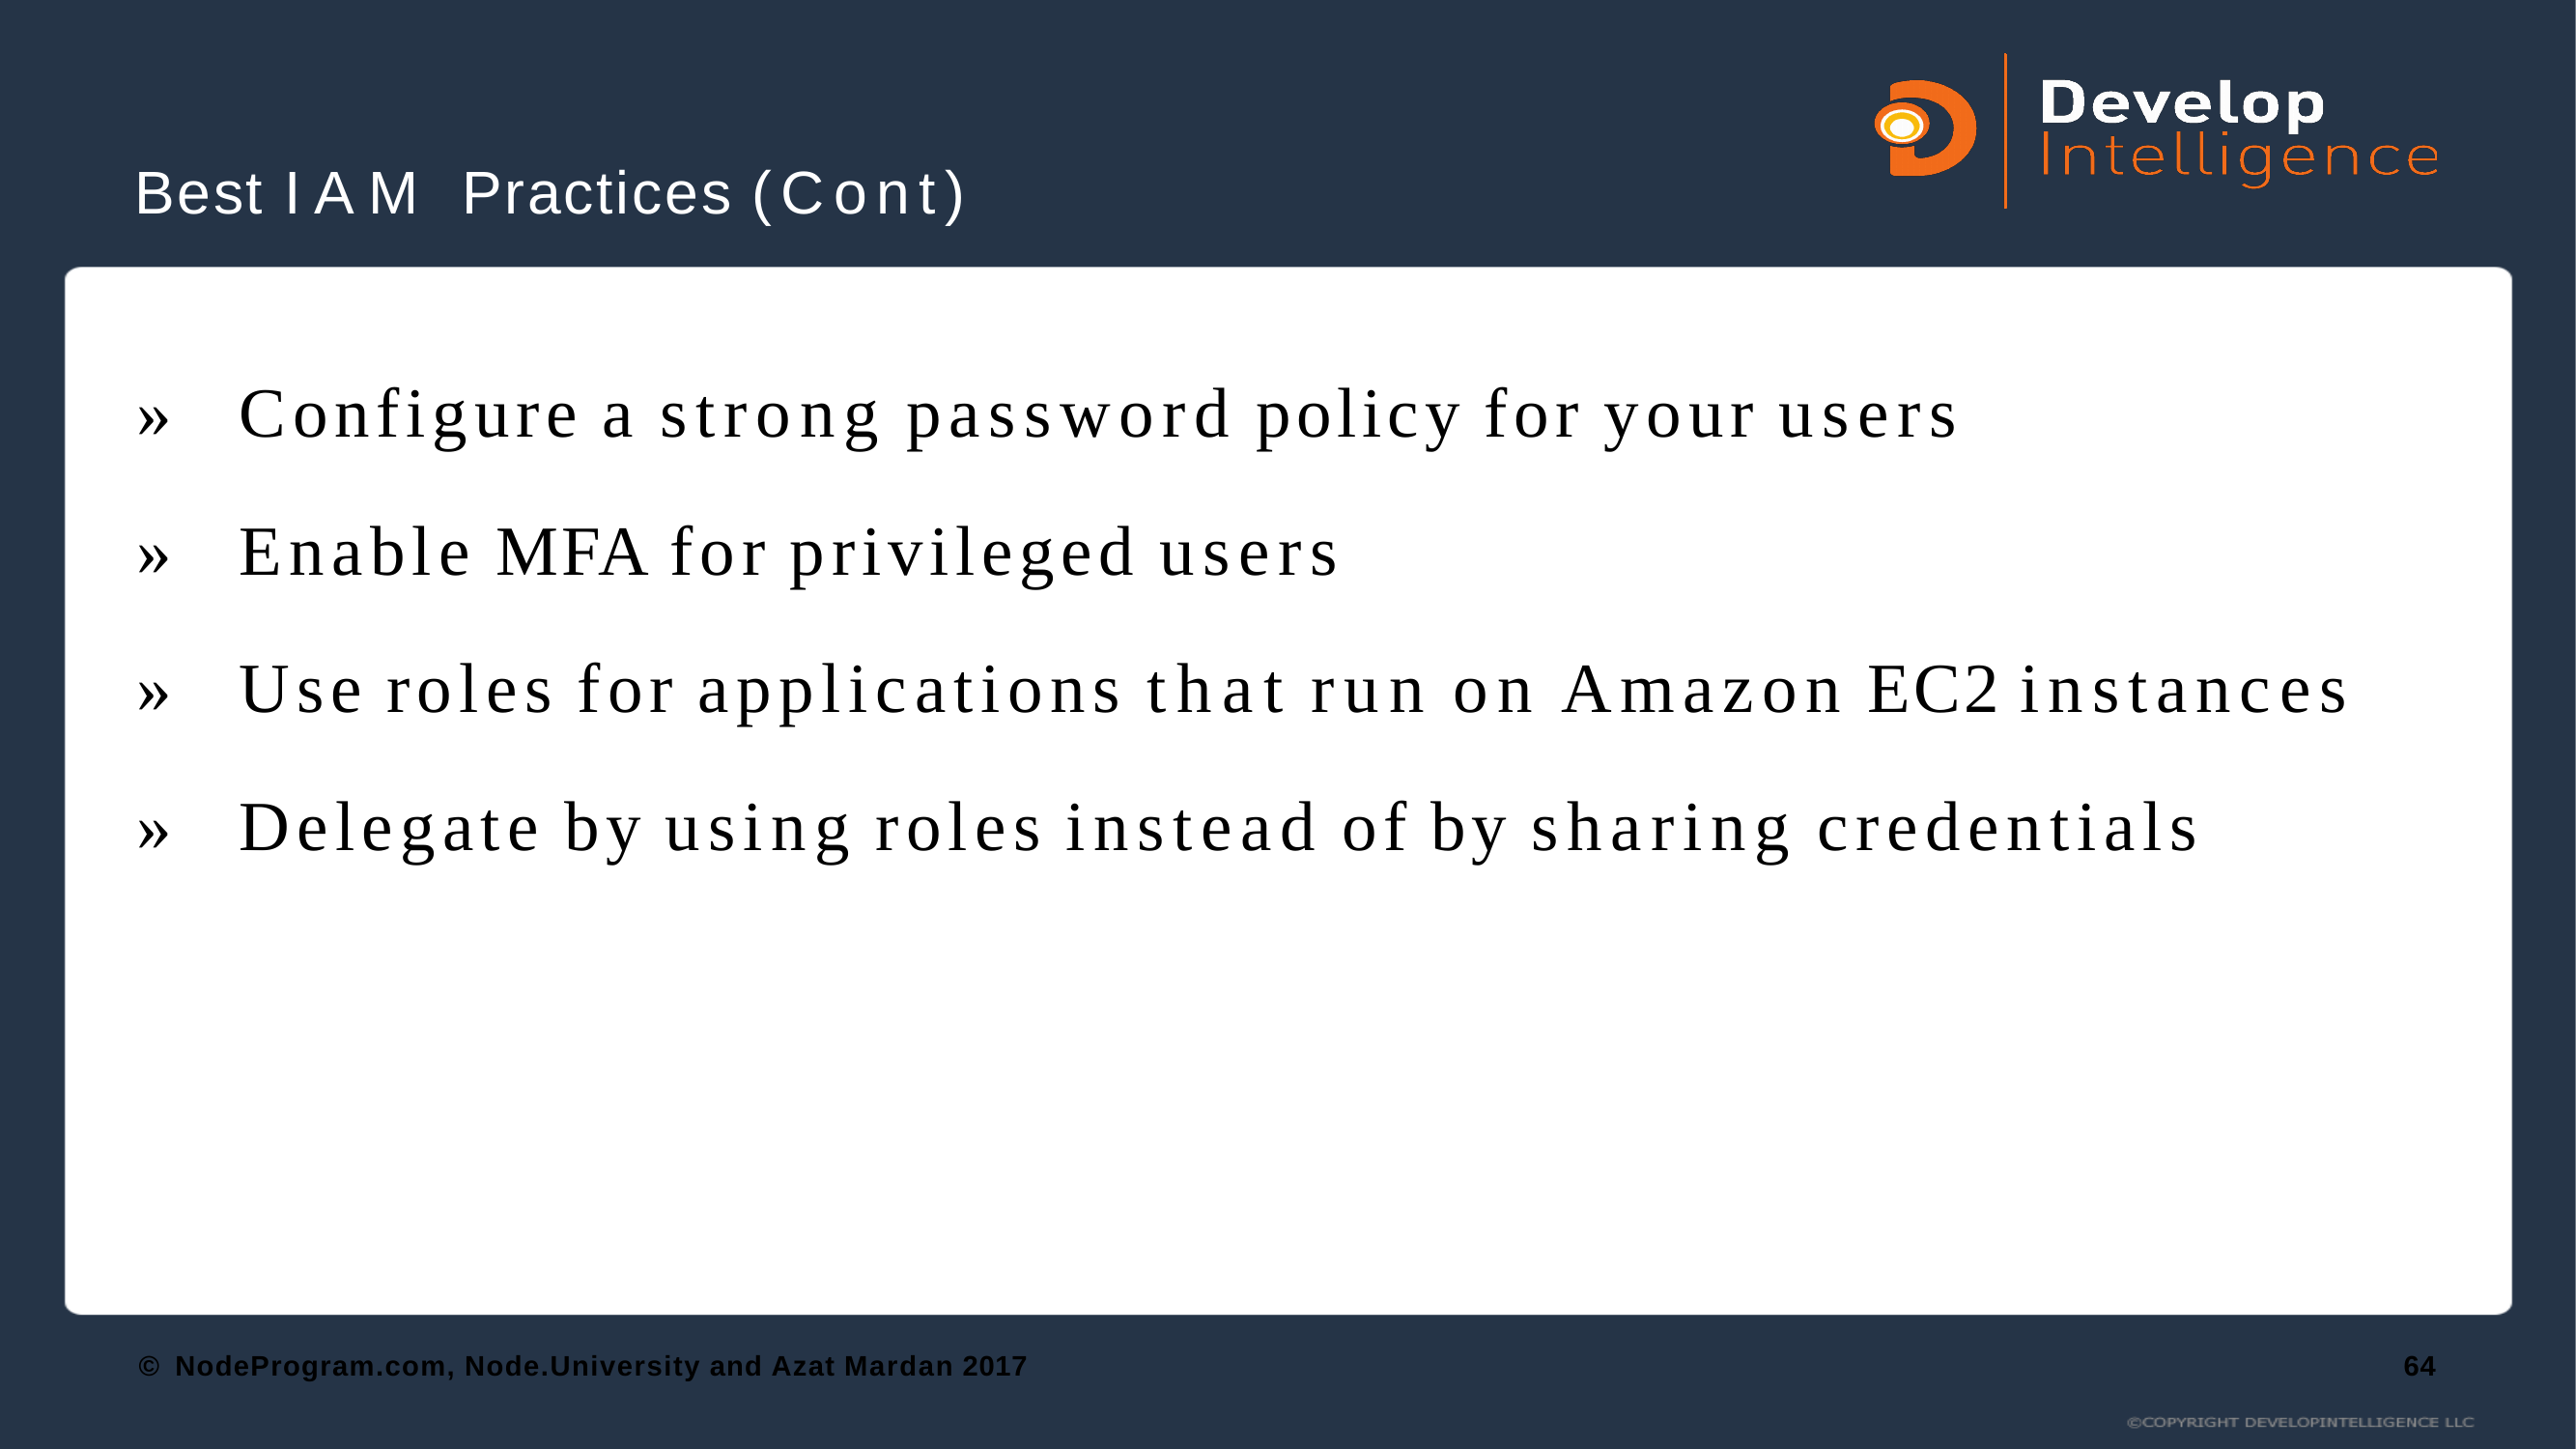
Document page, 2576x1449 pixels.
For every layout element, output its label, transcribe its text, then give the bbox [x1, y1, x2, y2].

title Best IAM Practices (Cont) [132, 67, 1866, 312]
text_box 64 [2399, 1347, 2442, 1382]
text_box » Configure a strong password policy for your users » Enable MFA for privileged users » Use roles for applications that run on Amazon EC2 instances » Delegate by using roles instead of by sharing credentials [134, 364, 2364, 865]
picture [0, 0, 2576, 1449]
footer © NodeProgram.com, Node.University and Azat Mardan 2017 [136, 1347, 1034, 1449]
